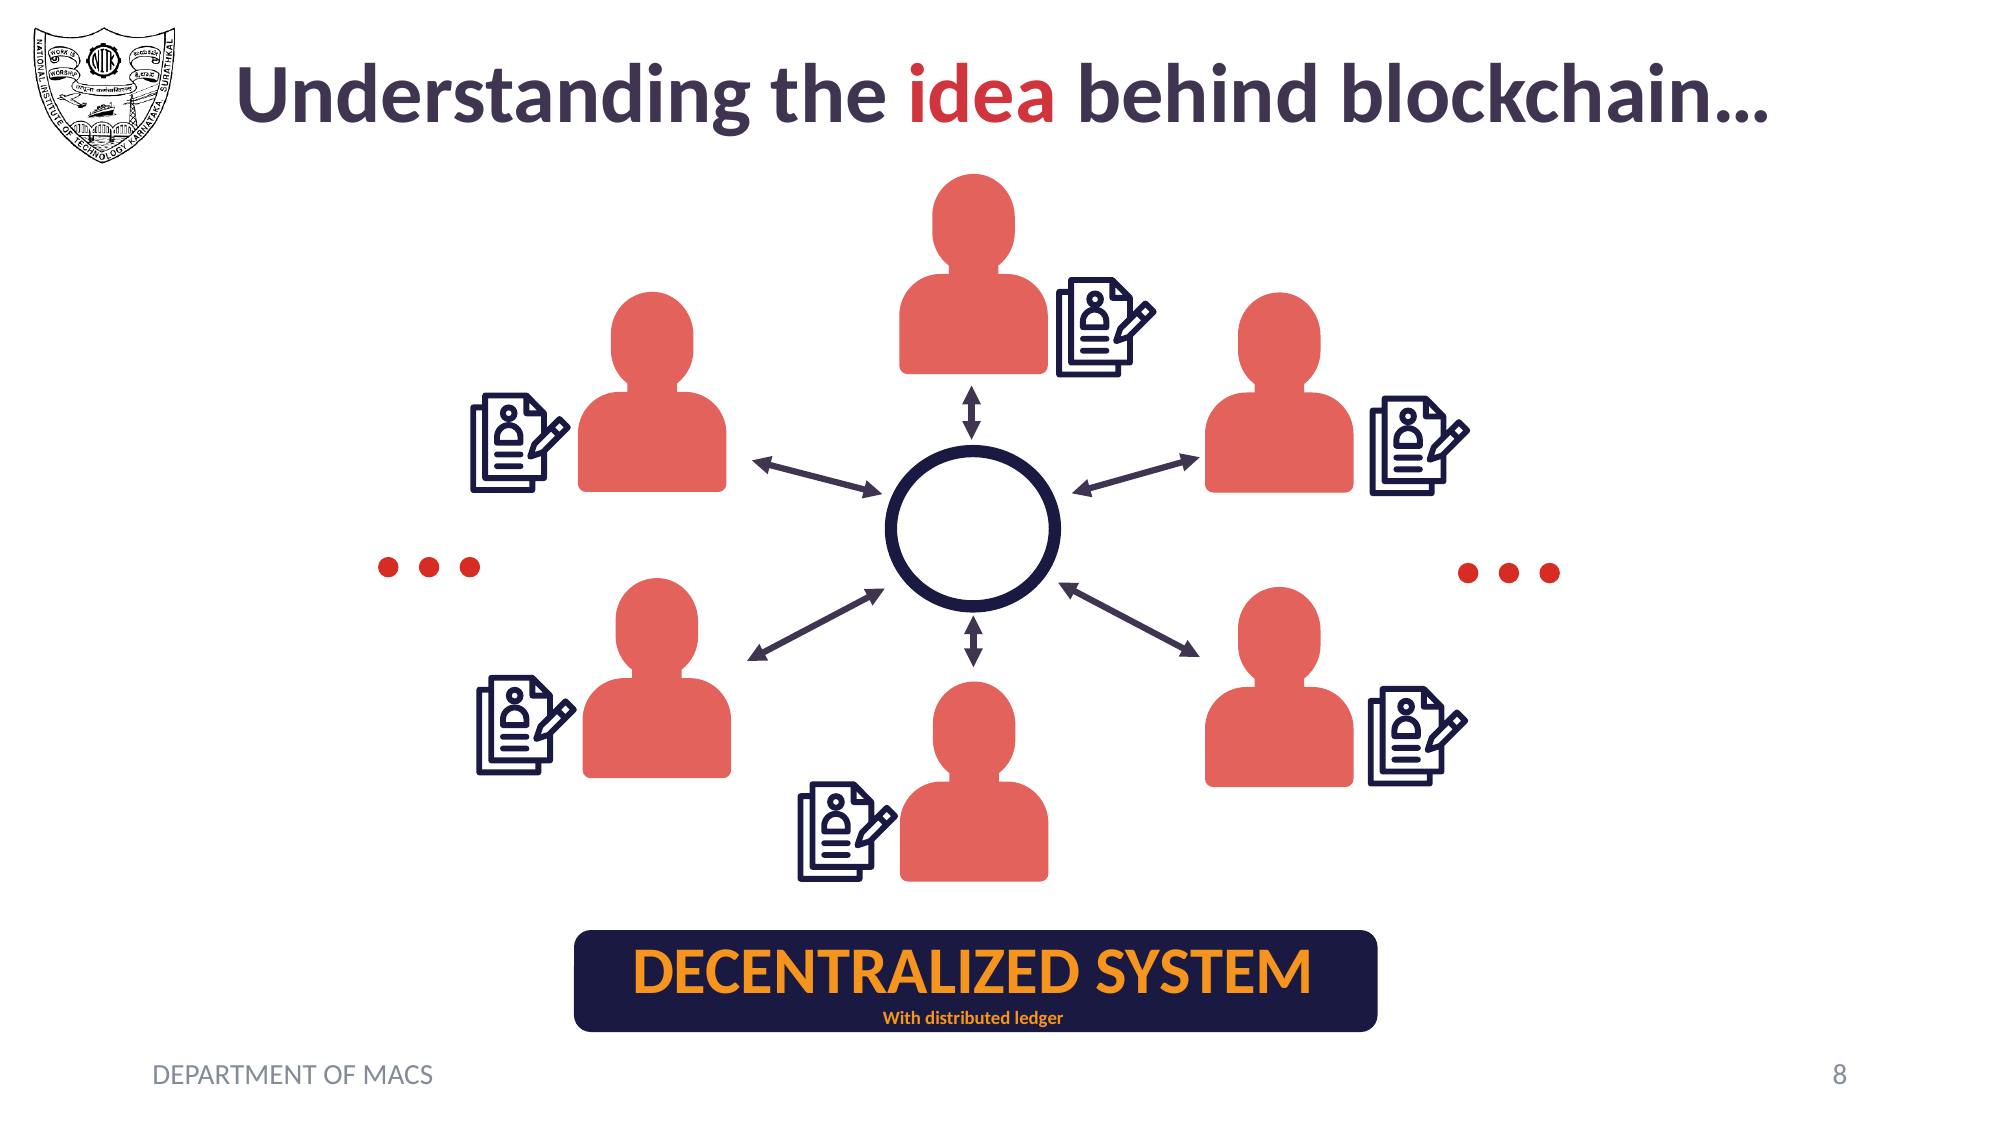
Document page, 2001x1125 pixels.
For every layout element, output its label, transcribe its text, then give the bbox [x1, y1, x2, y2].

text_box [572, 168, 1355, 275]
title Understanding the idea behind blockchain… [220, 2, 1875, 188]
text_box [468, 583, 1472, 883]
picture [31, 22, 177, 168]
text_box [468, 275, 1472, 550]
slide_number 8 [1412, 1042, 1863, 1103]
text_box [573, 894, 1378, 1070]
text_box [747, 385, 1200, 668]
slide_number DEPARTMENT OF MACS [137, 1042, 588, 1103]
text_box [1200, 550, 1560, 583]
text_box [371, 550, 747, 583]
